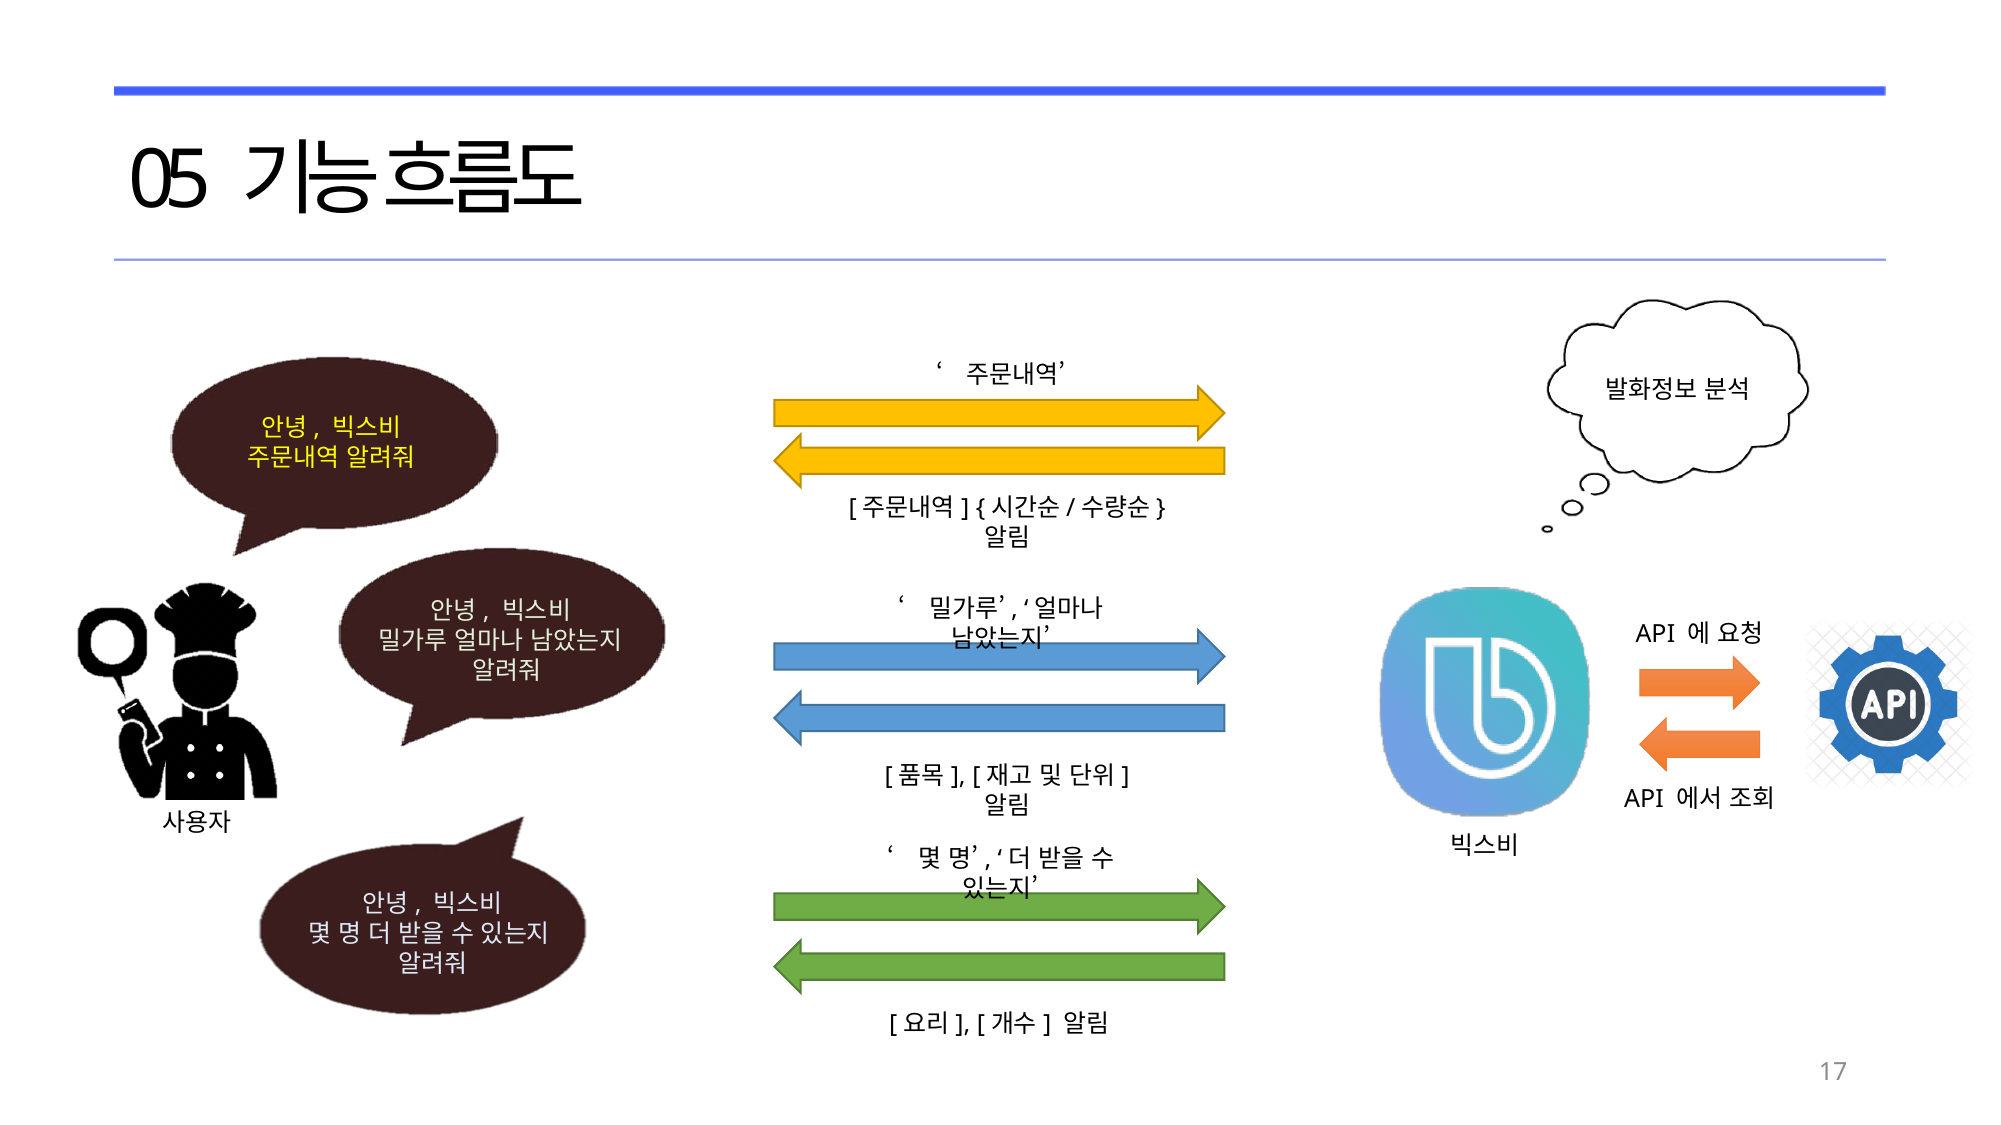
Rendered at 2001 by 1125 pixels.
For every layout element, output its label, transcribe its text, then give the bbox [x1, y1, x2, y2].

picture [27, 320, 803, 1052]
picture [1295, 587, 1674, 822]
text_box [주문내역] {시간순/수량순} 알림 [814, 484, 1200, 559]
text_box 05 기능 흐름도 [114, 118, 1033, 257]
text_box ‘몇 명’, ‘더 받을 수 있는지’ [842, 834, 1160, 910]
text_box [품목], [재고 및 단위] 알림 [845, 752, 1169, 827]
text_box 빅스비 [1393, 822, 1576, 867]
text_box [773, 877, 1226, 936]
picture [1425, 290, 1923, 582]
text_box ‘주문내역’ [888, 351, 1114, 397]
text_box [1674, 655, 1761, 711]
slide_number 17 [1412, 1042, 1863, 1103]
text_box [요리], [개수] 알림 [837, 1000, 1162, 1046]
text_box [773, 384, 1226, 442]
text_box API 에서 조회 [1674, 775, 1791, 820]
text_box API 에 요청 [1674, 610, 1791, 655]
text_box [114, 257, 1886, 263]
text_box [772, 431, 1226, 490]
picture [1802, 618, 1974, 790]
text_box [1674, 730, 1761, 758]
text_box [803, 627, 1226, 686]
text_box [114, 73, 1886, 109]
text_box [803, 703, 1226, 733]
text_box ‘밀가루’, ‘얼마나 남았는지’ [844, 584, 1158, 660]
text_box [772, 937, 1226, 996]
